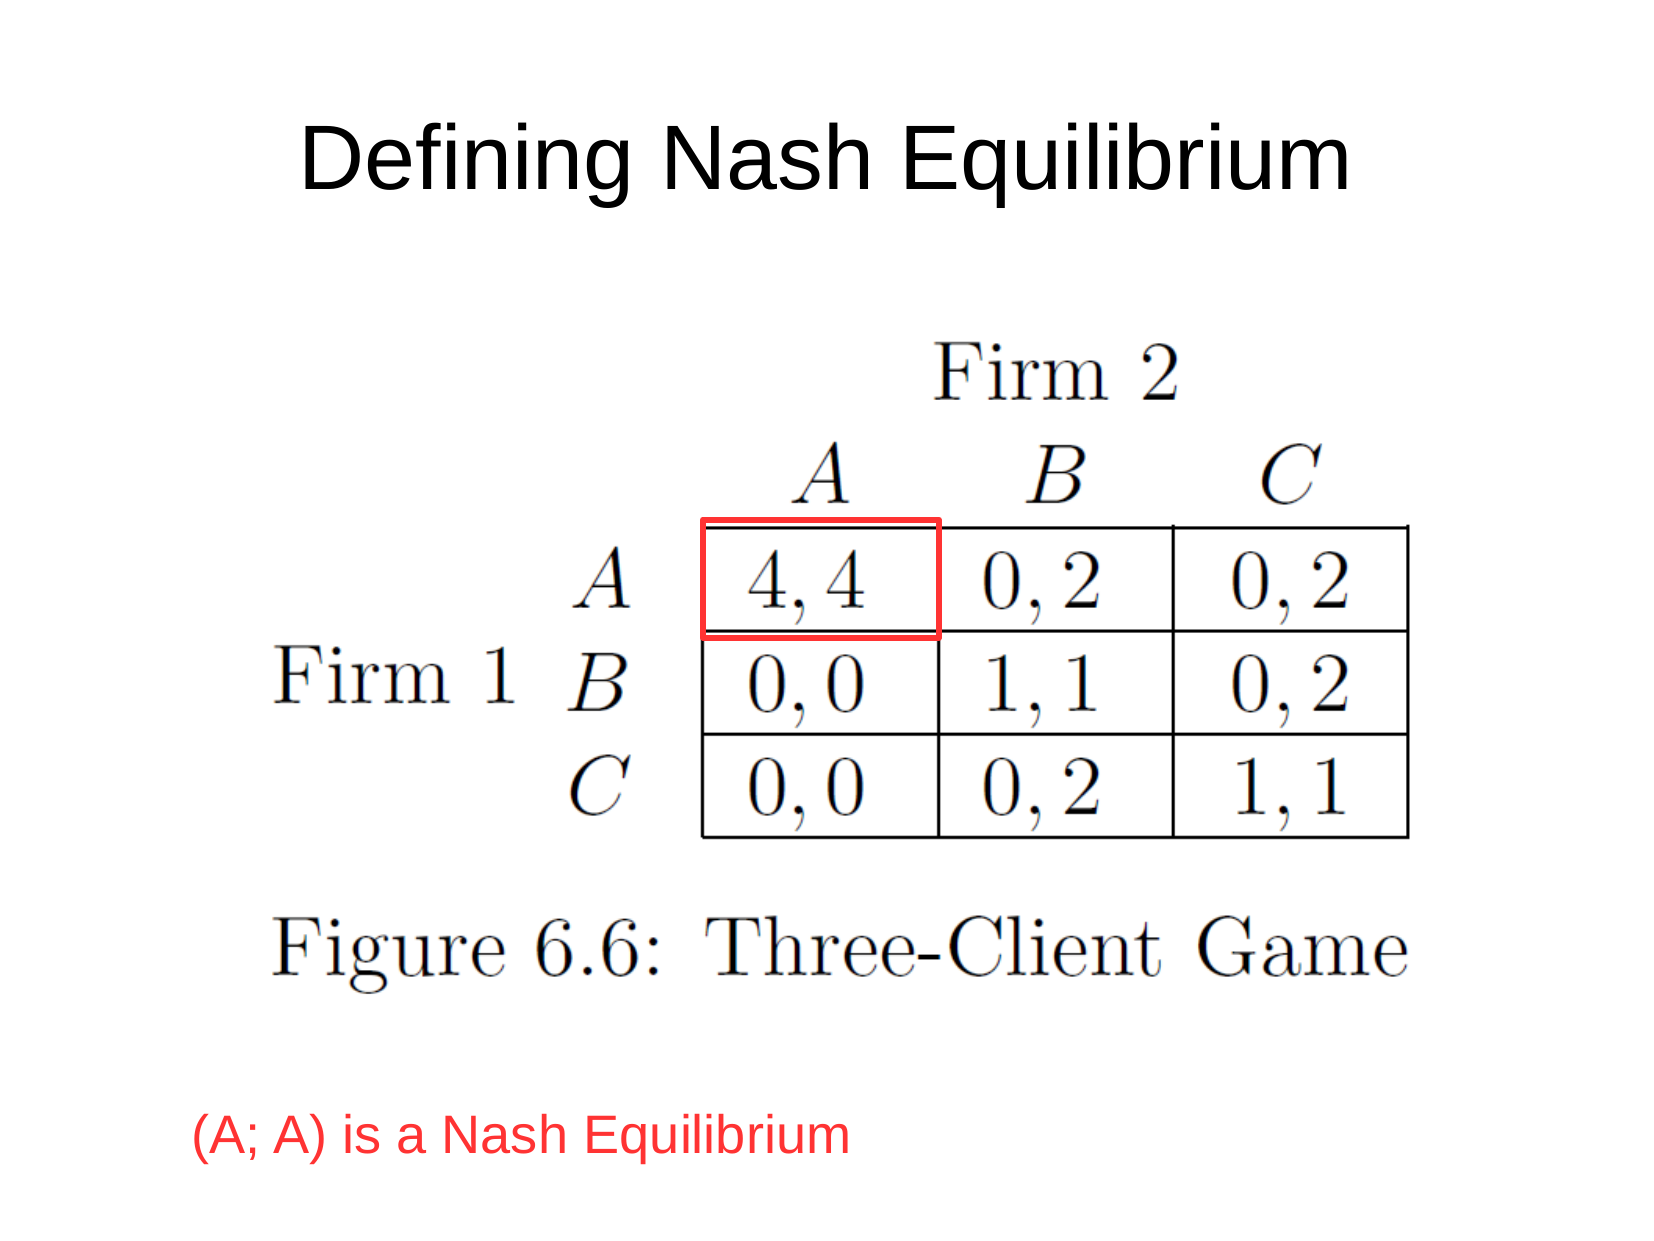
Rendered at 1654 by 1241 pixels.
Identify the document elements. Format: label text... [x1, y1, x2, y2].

text_box (A; A) is a Nash Equilibrium [177, 1092, 1063, 1168]
picture [221, 288, 1441, 1031]
text_box Defining Nash Equilibrium [82, 49, 1571, 257]
